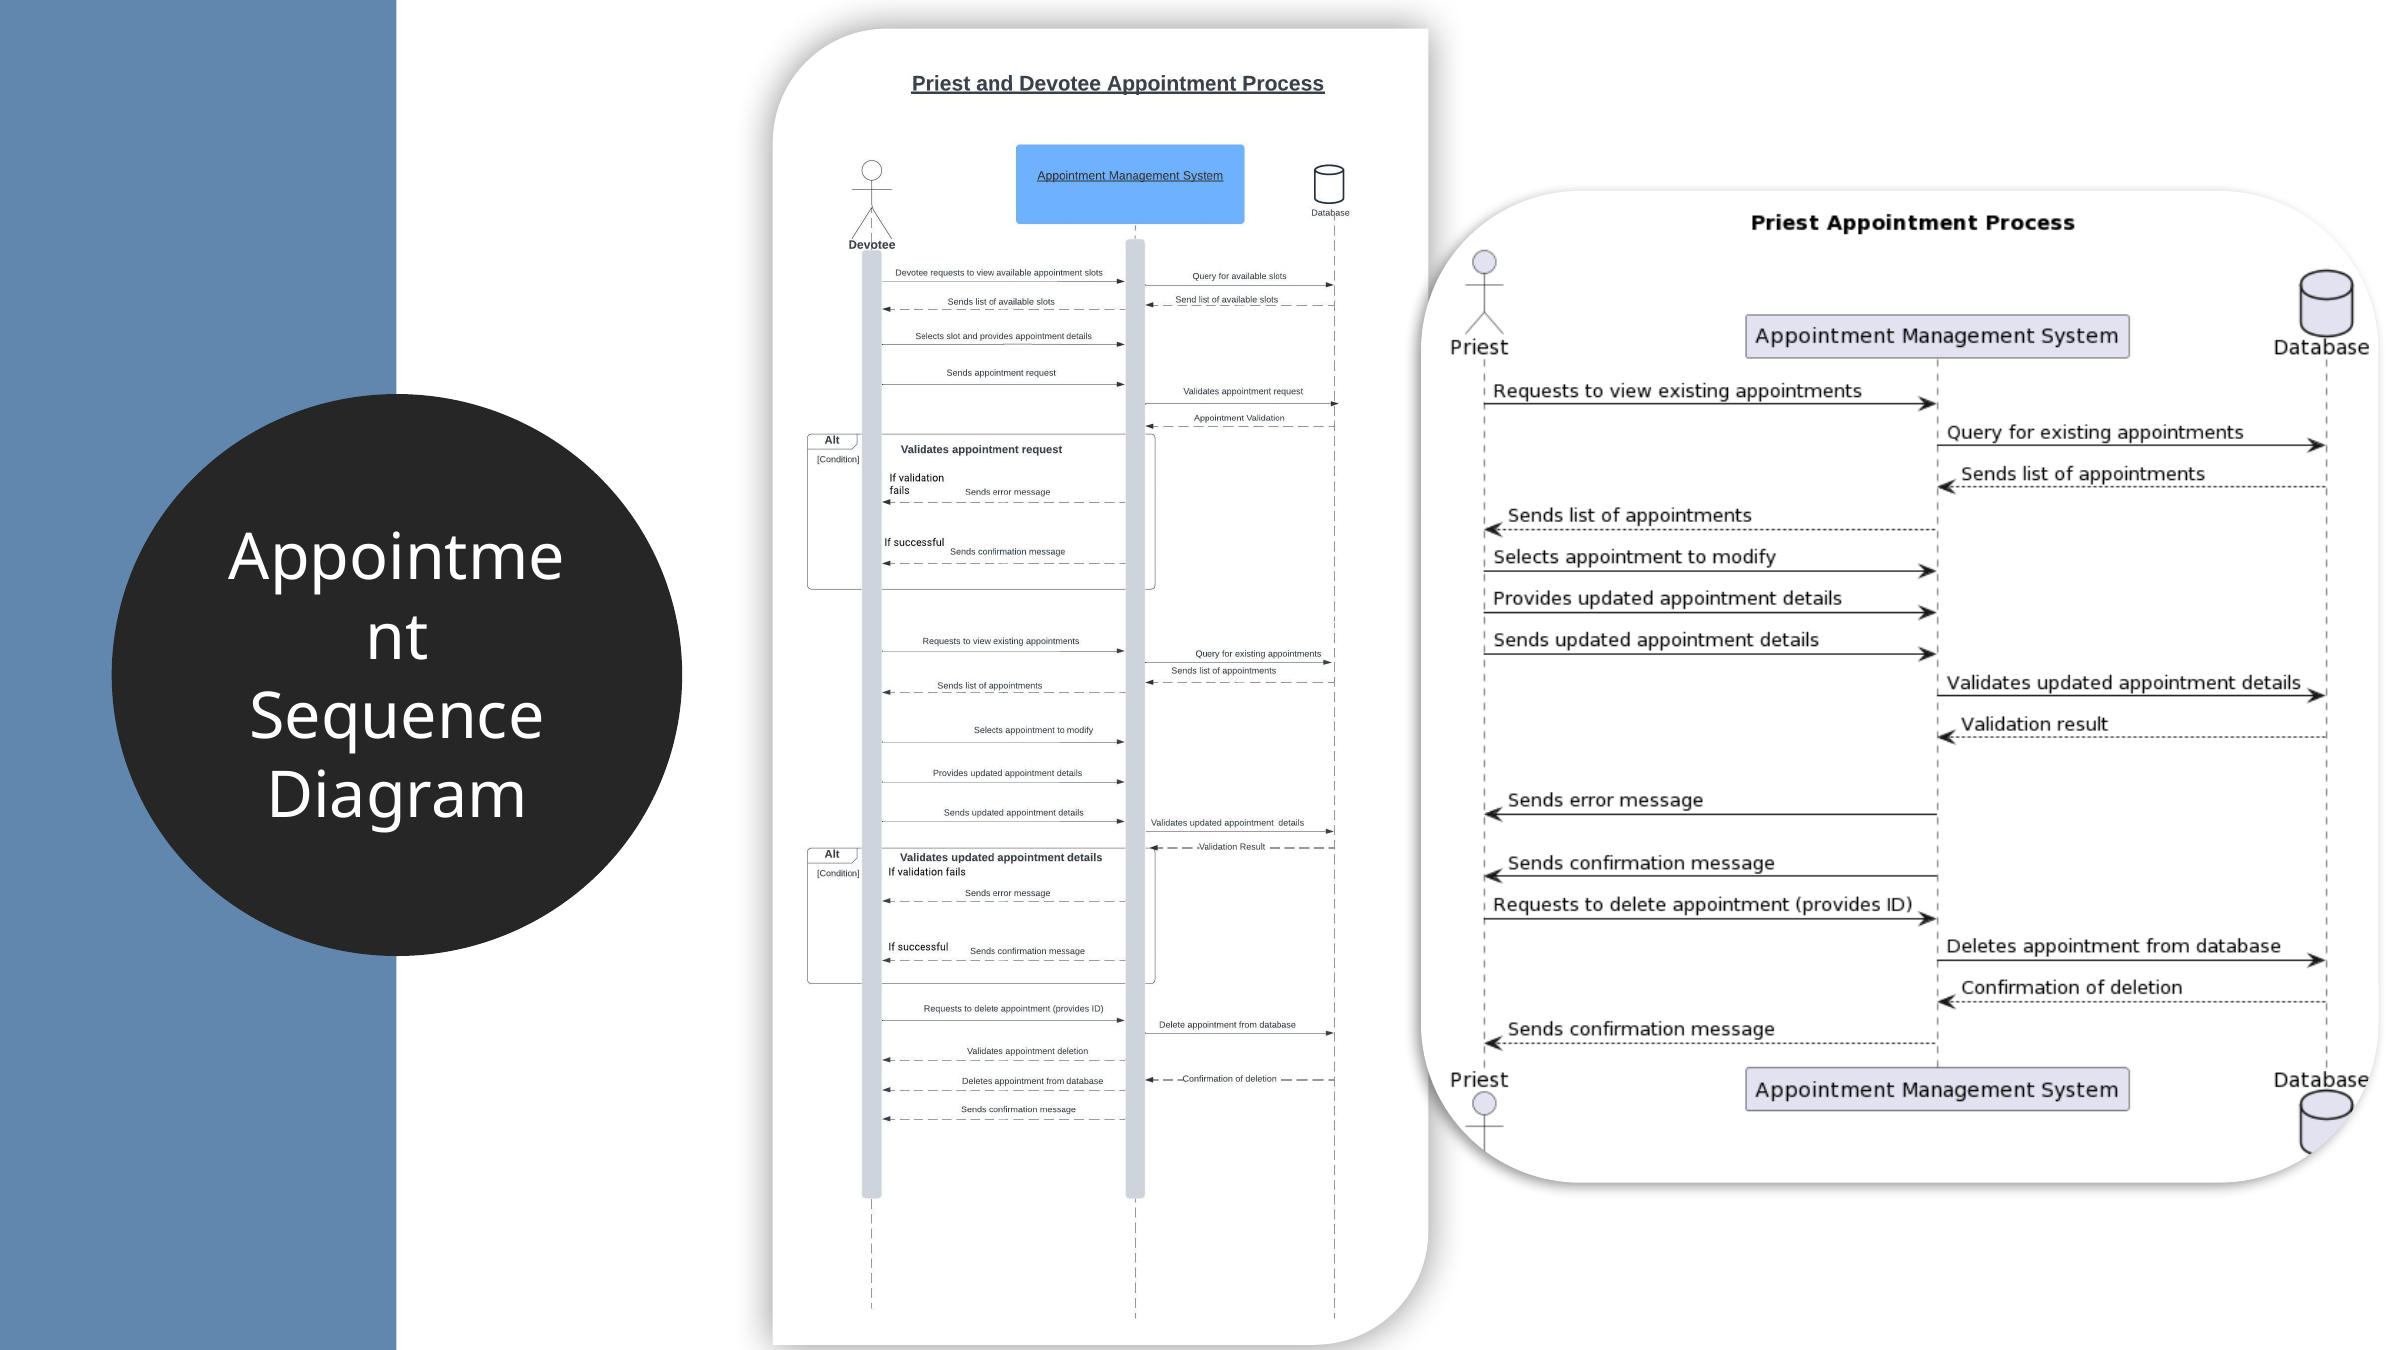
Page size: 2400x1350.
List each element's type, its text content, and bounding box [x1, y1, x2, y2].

text_box [397, 0, 2400, 1350]
text_box Appointment Sequence Diagram [126, 408, 668, 942]
picture [779, 35, 2379, 1338]
text_box [0, 0, 397, 1350]
